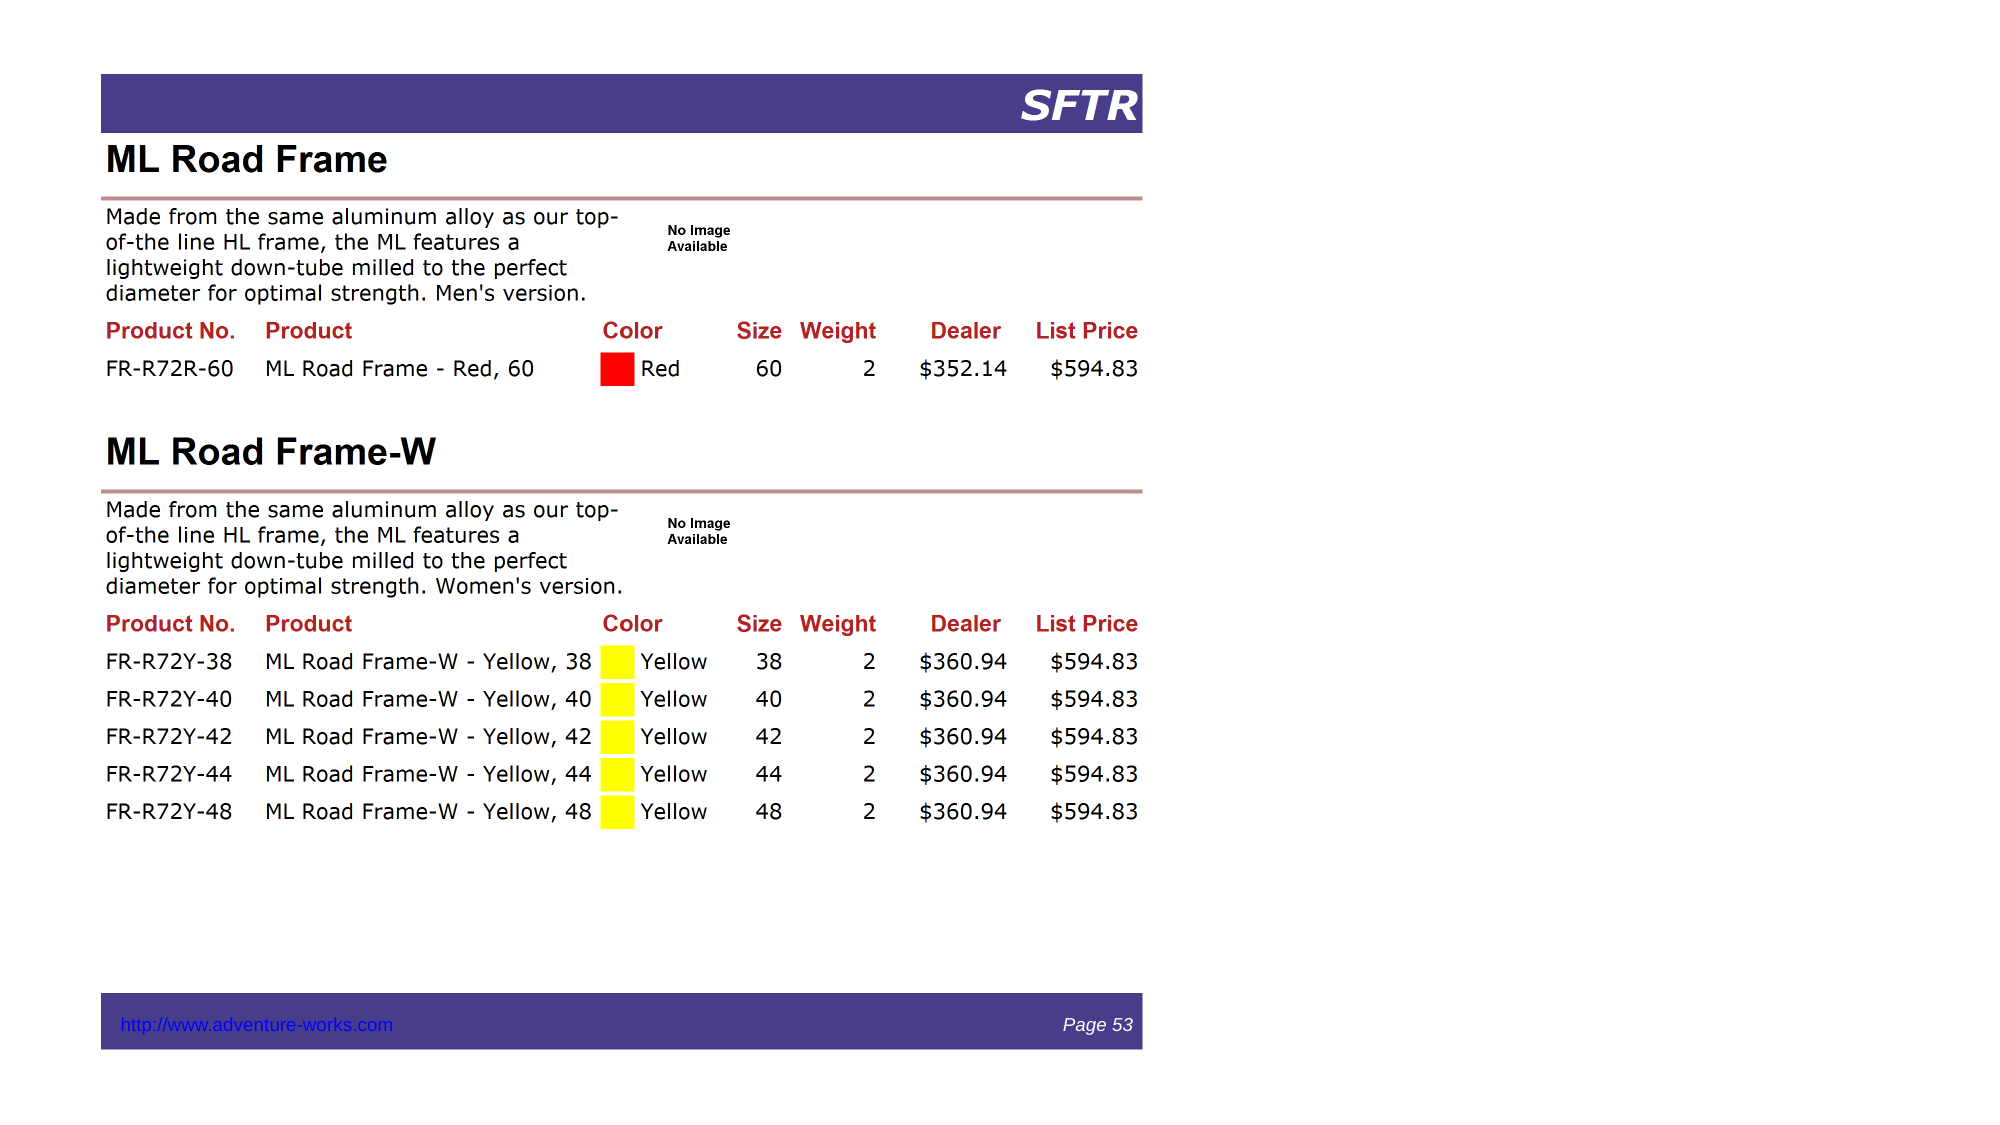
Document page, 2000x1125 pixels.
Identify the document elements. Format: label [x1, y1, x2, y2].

picture [101, 74, 1143, 869]
picture [101, 993, 1143, 1051]
